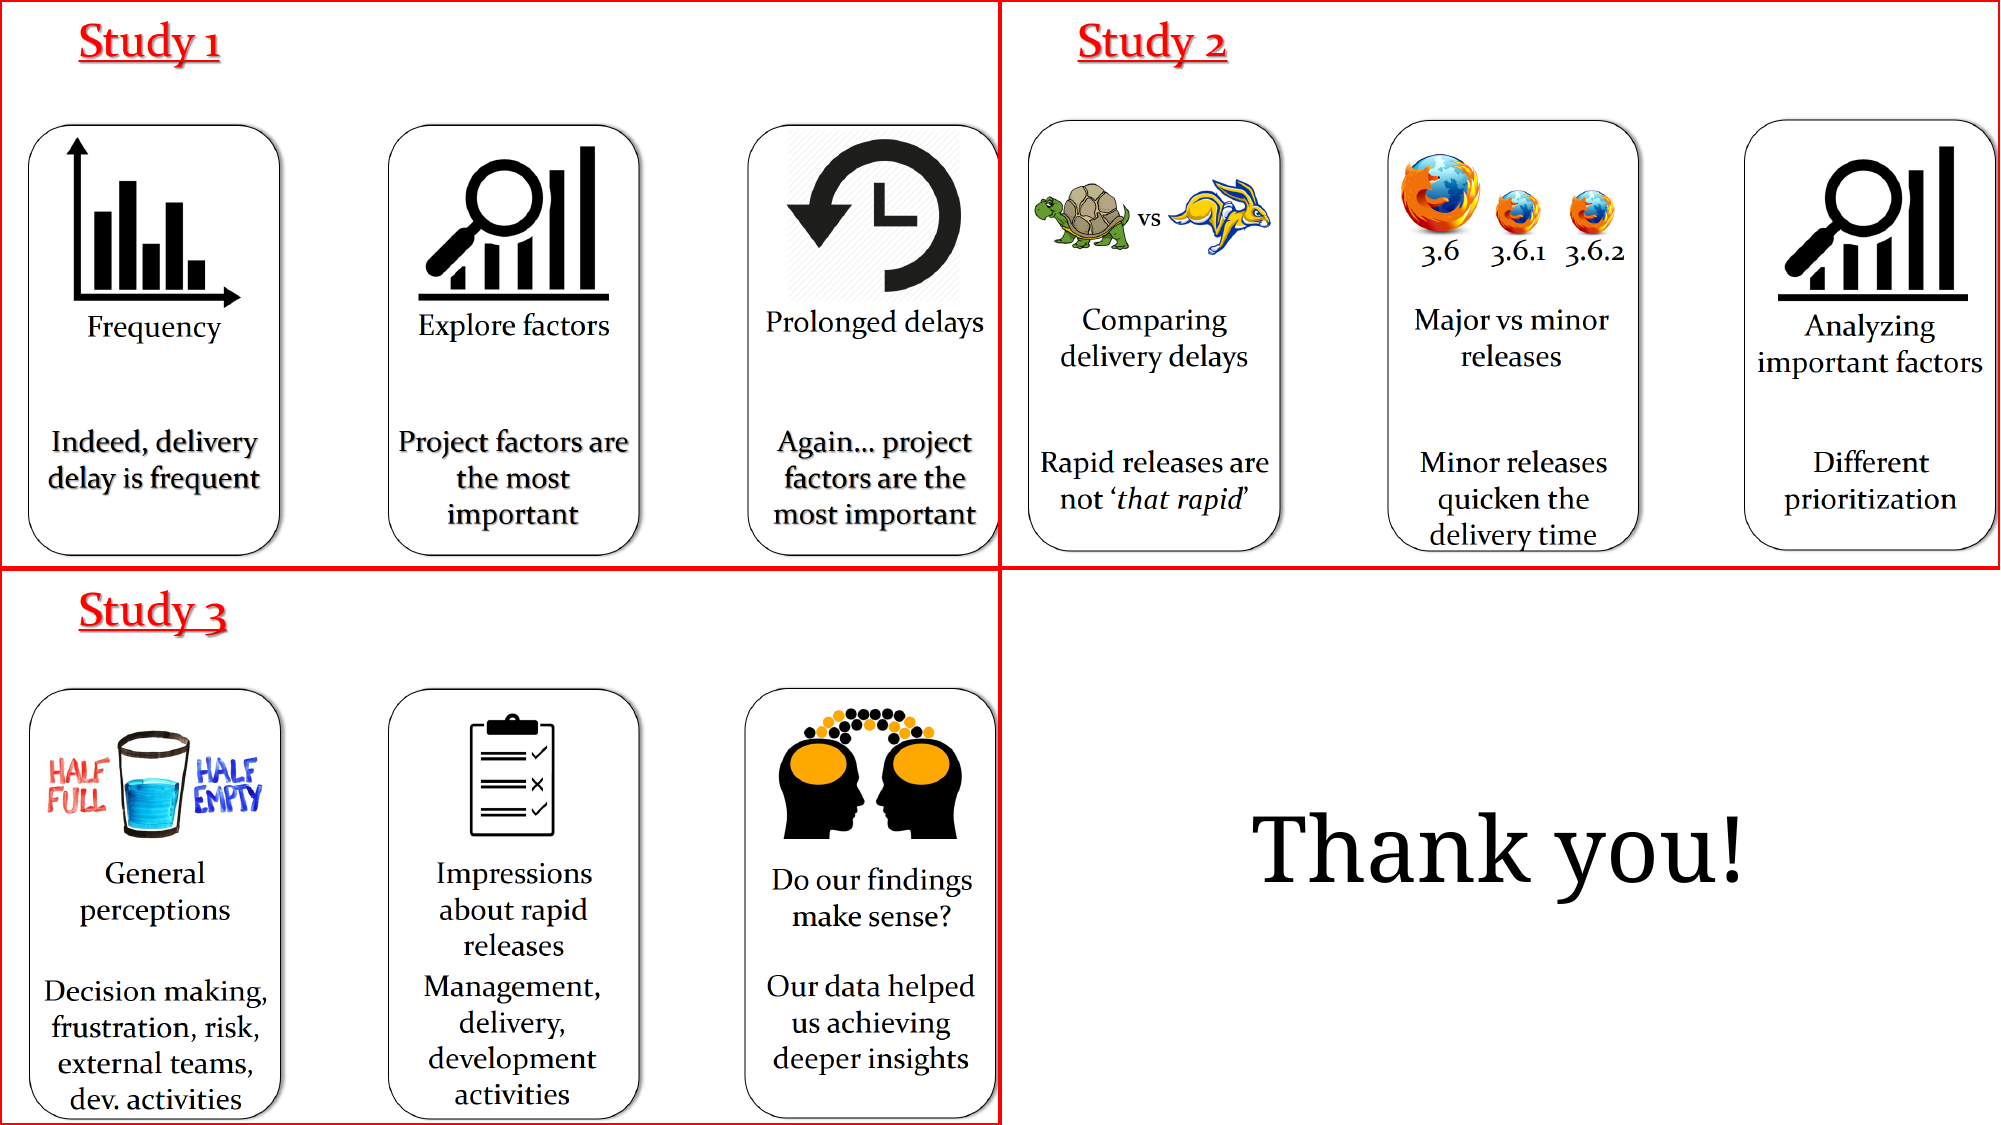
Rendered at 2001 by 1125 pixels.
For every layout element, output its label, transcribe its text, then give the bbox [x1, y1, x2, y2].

text_box Thank you! [1114, 783, 1886, 909]
picture [0, 0, 2000, 1125]
